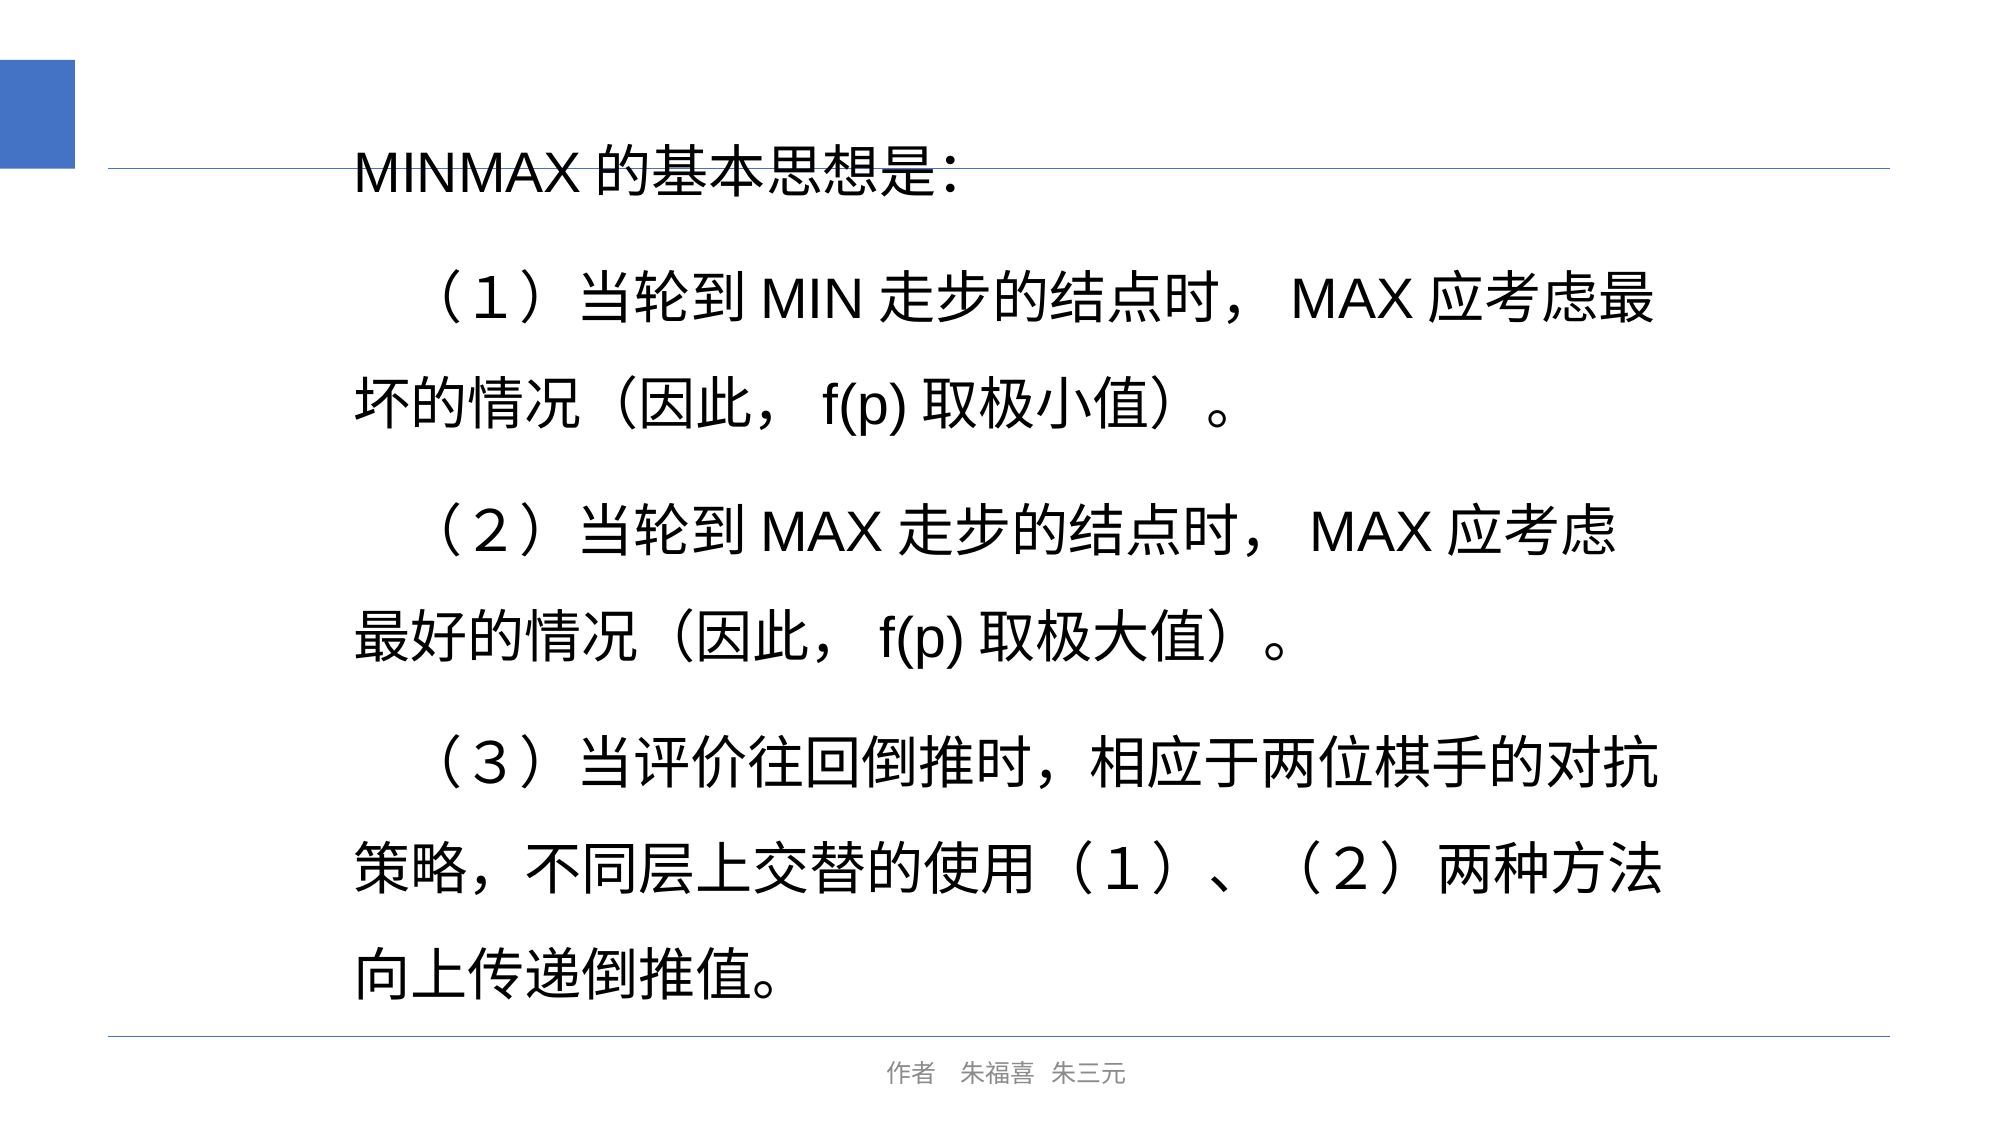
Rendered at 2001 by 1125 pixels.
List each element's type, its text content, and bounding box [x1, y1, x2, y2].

list MINMAX的基本思想是： （１）当轮到MIN走步的结点时，MAX应考虑最坏的情况（因此，f(p)取极小值）。 （２）当轮到MAX走步的结点时，MAX应考虑最好的情况（因此，f(p)取极大值）。 （３）当评价往回倒推时，相应于两位棋手的对抗策略，不同层上交替的使用（１）、（２）两种方法向上传递倒推值。 [338, 90, 1689, 1018]
footer 作者 朱福喜 朱三元 [662, 1042, 1338, 1103]
